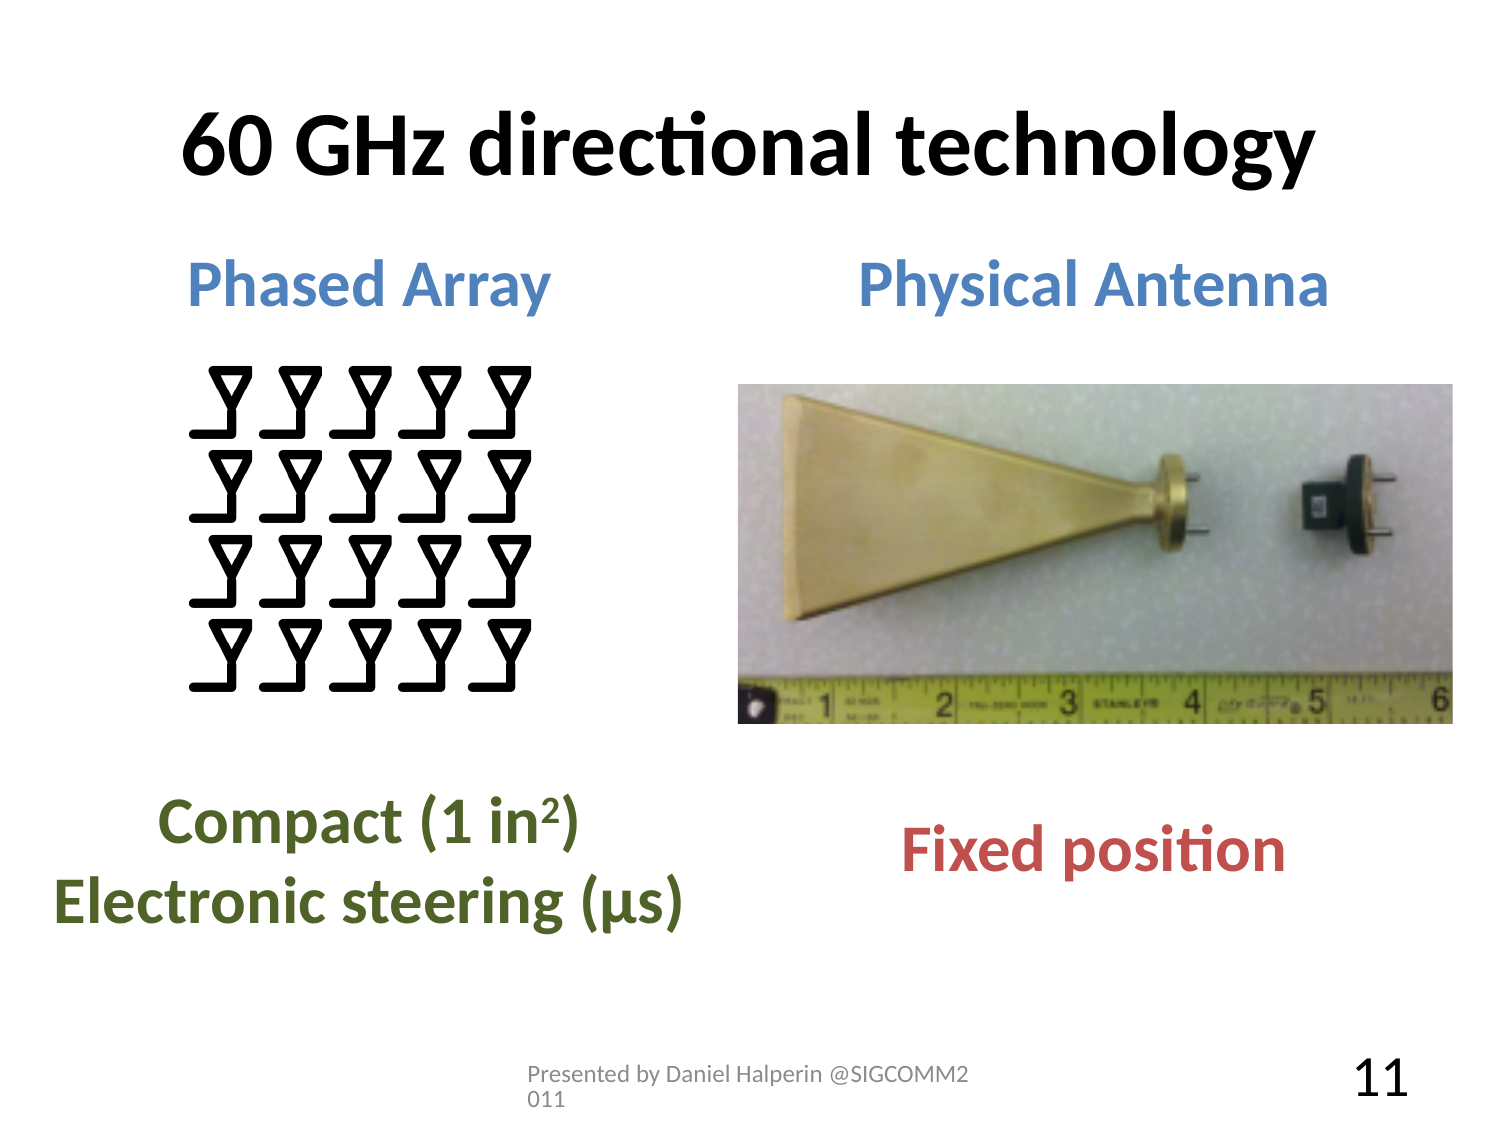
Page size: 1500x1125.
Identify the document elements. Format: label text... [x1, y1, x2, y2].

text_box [182, 363, 532, 694]
text_box Compact (1 in2) Electronic steering (µs) [2, 769, 737, 944]
slide_number 11 [1074, 1042, 1425, 1103]
title 60 GHz directional technology [75, 45, 1425, 233]
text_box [737, 232, 1453, 894]
footer Presented by Daniel Halperin @SIGCOMM2011 [512, 1042, 988, 1103]
text_box Phased Array [88, 232, 651, 328]
